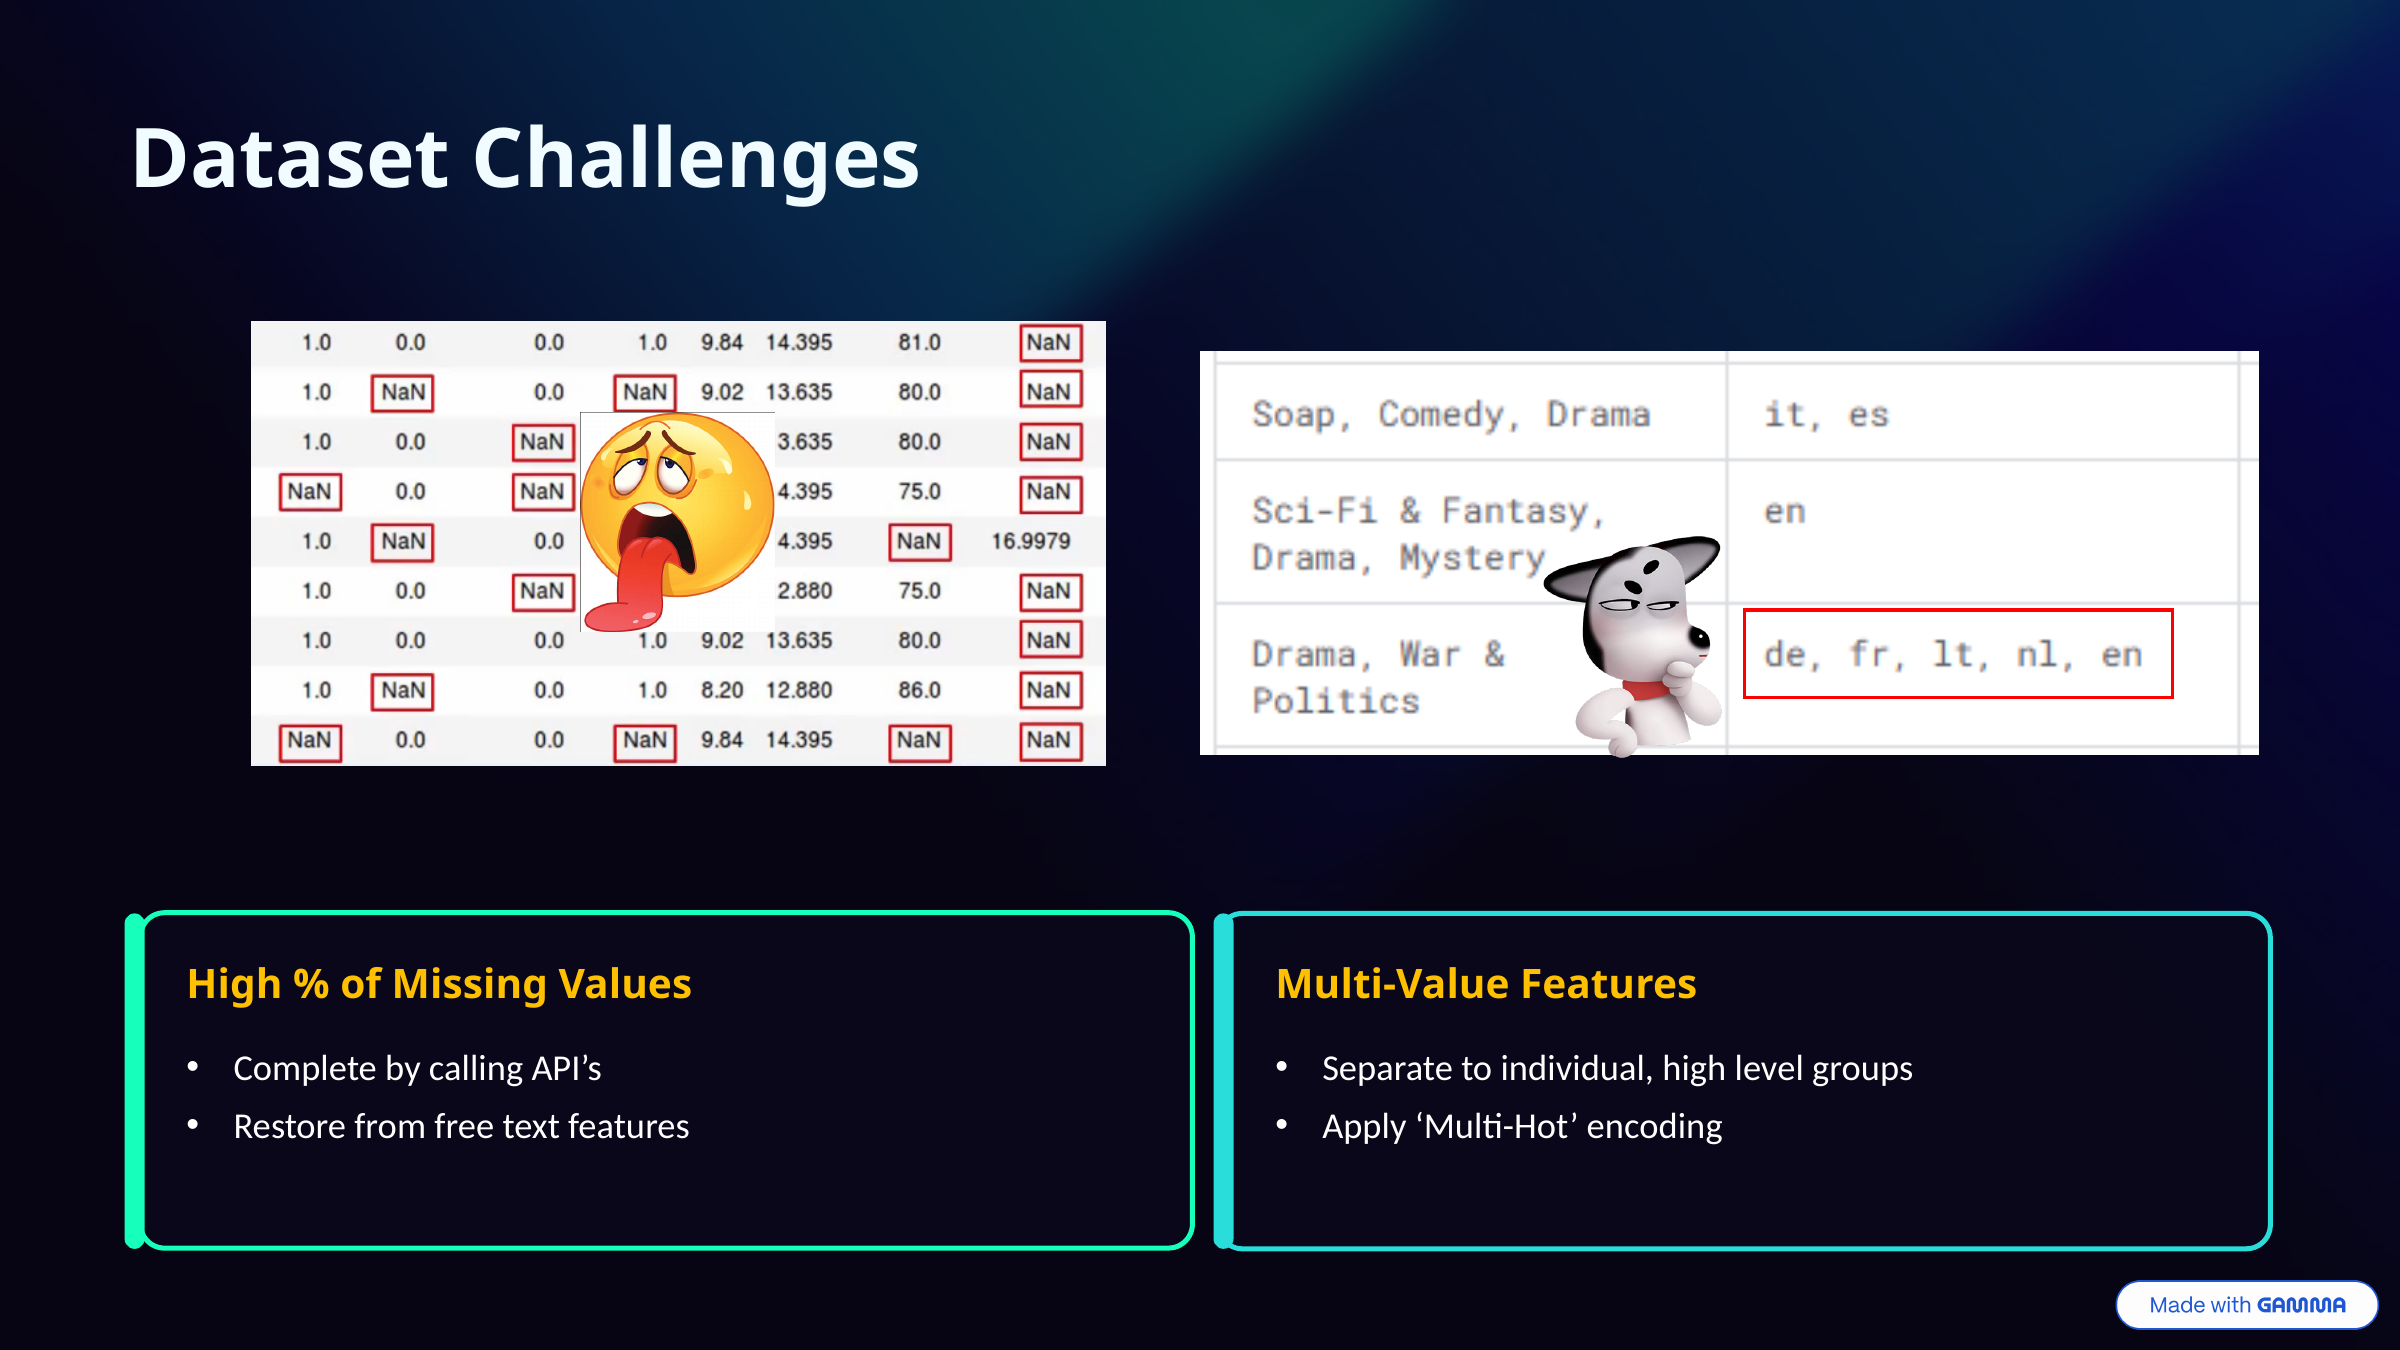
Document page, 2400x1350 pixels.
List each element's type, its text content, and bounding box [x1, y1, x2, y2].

text_box [145, 912, 1193, 1249]
picture [251, 298, 1106, 766]
picture [2106, 1271, 2389, 1339]
text_box [124, 913, 145, 1249]
text_box Multi-Value Features [1275, 955, 1687, 1007]
text_box Dataset Challenges [129, 101, 1432, 205]
picture [1199, 351, 2259, 767]
text_box High % of Missing Values [186, 955, 598, 1007]
text_box Complete by calling API’s Restore from free text features [186, 1029, 1140, 1148]
text_box [1231, 913, 2271, 1249]
text_box [1213, 913, 1234, 1249]
text_box Separate to individual, high level groups Apply ‘Multi-Hot’ encoding [1275, 1029, 2229, 1148]
